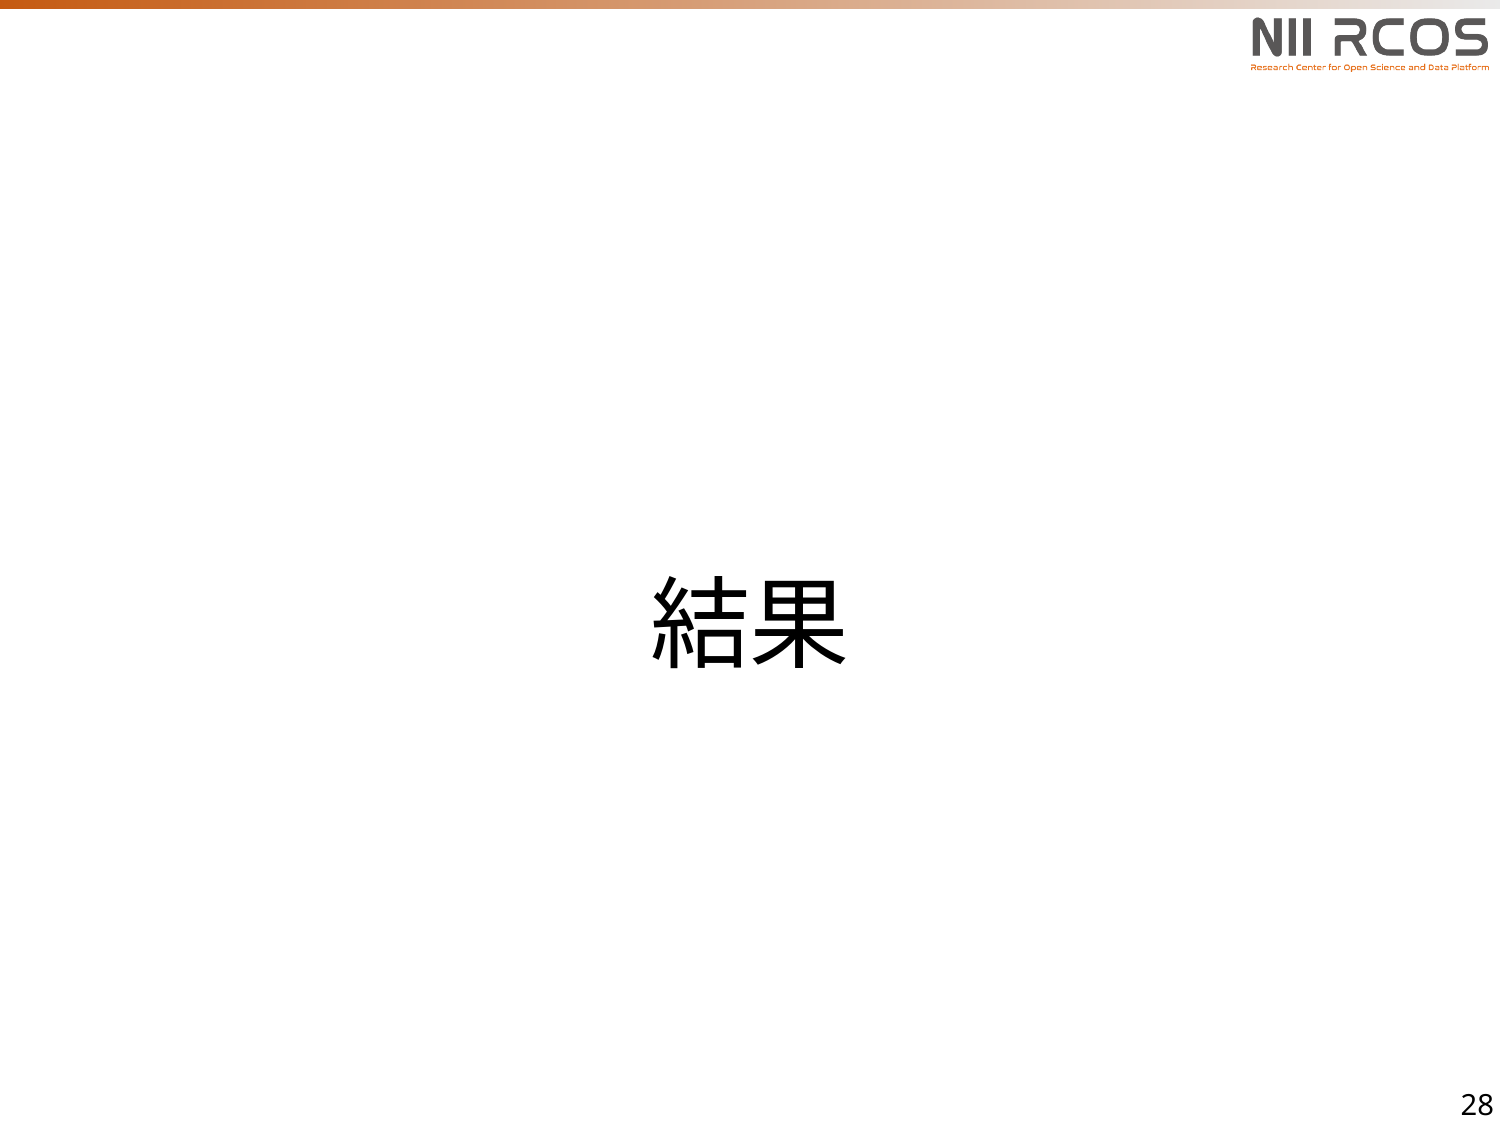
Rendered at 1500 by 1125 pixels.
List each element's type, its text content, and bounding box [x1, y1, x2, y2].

text_box 結果 [235, 294, 1265, 946]
slide_number 28 [1411, 1080, 1500, 1125]
picture [1251, 17, 1489, 72]
